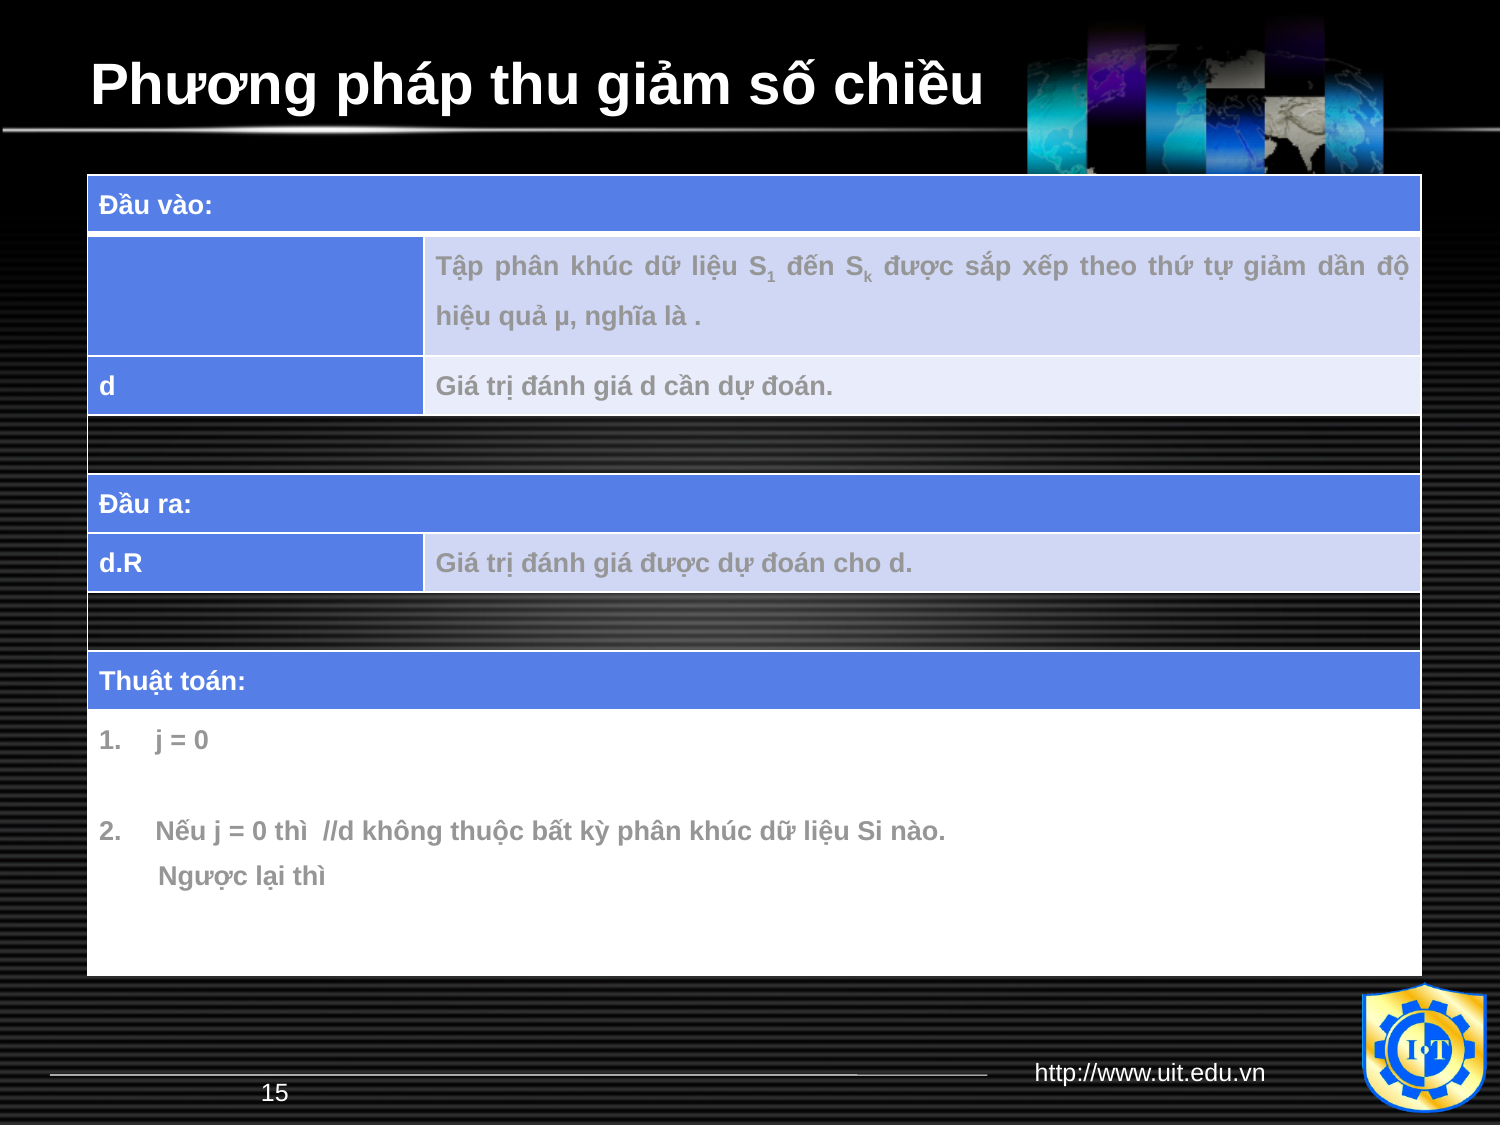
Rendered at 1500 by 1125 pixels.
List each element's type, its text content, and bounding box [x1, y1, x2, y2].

slide_number 15 [245, 1068, 459, 1109]
picture [0, 0, 1500, 1125]
title Phương pháp thu giảm số chiều [75, 43, 1269, 119]
footer http://www.uit.edu.vn [987, 1049, 1282, 1100]
